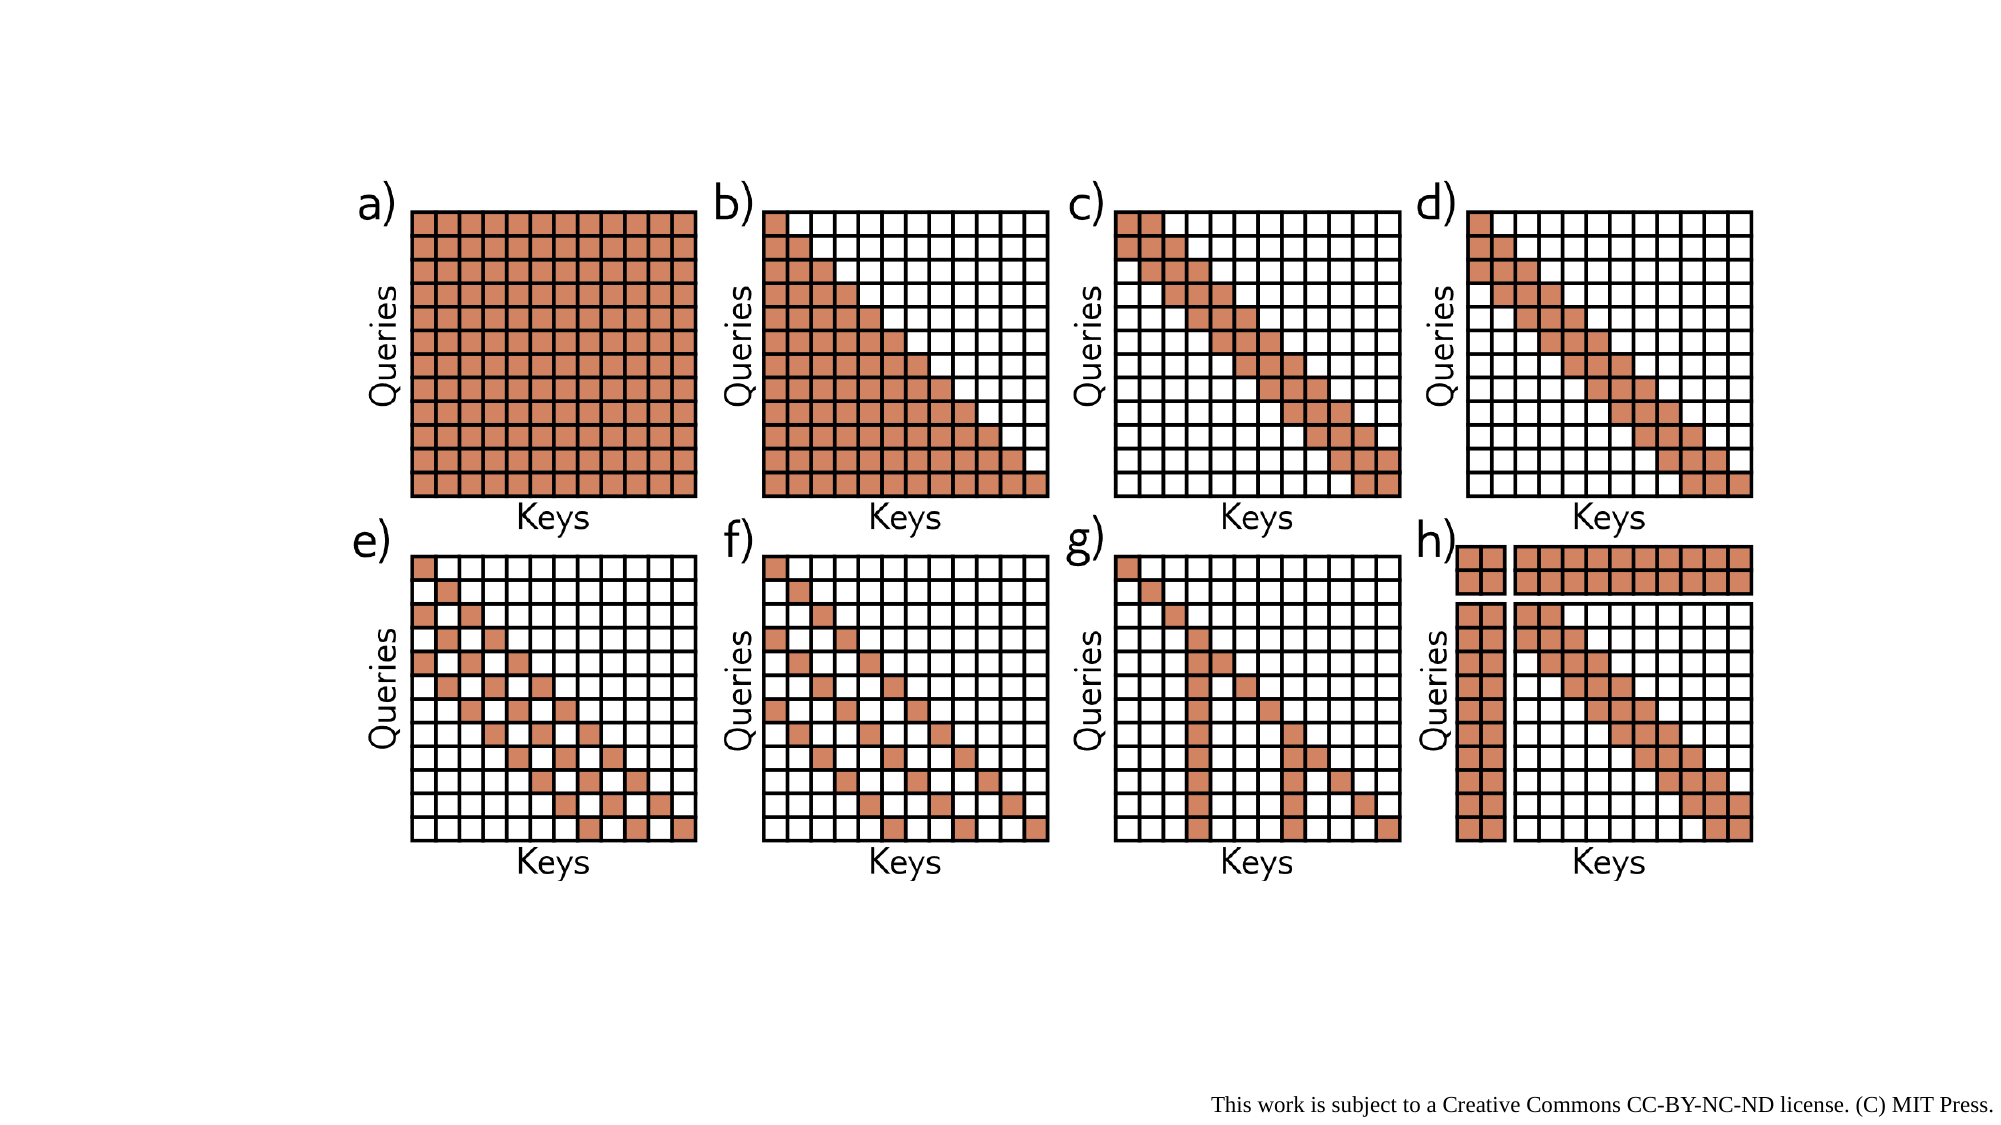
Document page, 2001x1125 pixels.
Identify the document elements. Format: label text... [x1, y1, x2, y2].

picture [173, 171, 1911, 881]
text_box This work is subject to a Creative Commons CC-BY-NC-ND license. (C) MIT Press. [1196, 1082, 2000, 1125]
